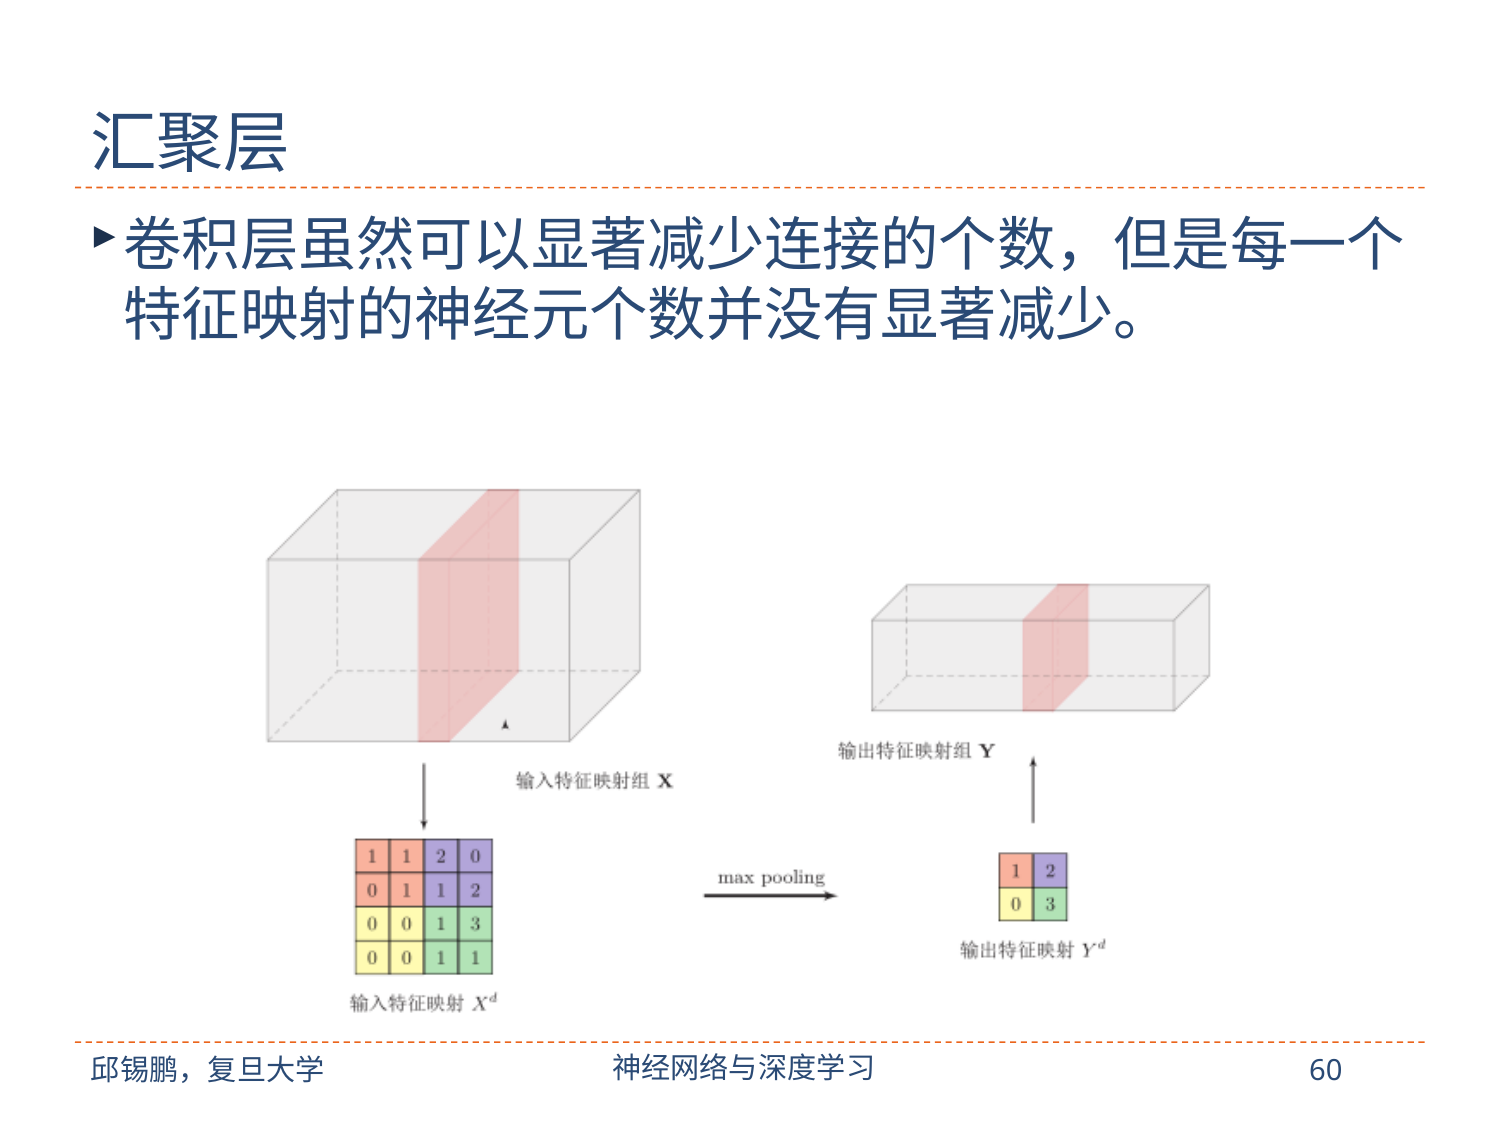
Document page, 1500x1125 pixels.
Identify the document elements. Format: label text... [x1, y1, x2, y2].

picture [249, 474, 1238, 1037]
title 汇聚层 [75, 24, 1425, 188]
list 卷积层虽然可以显著减少连接的个数，但是每一个特征映射的神经元个数并没有显著减少。 [75, 200, 1425, 1010]
